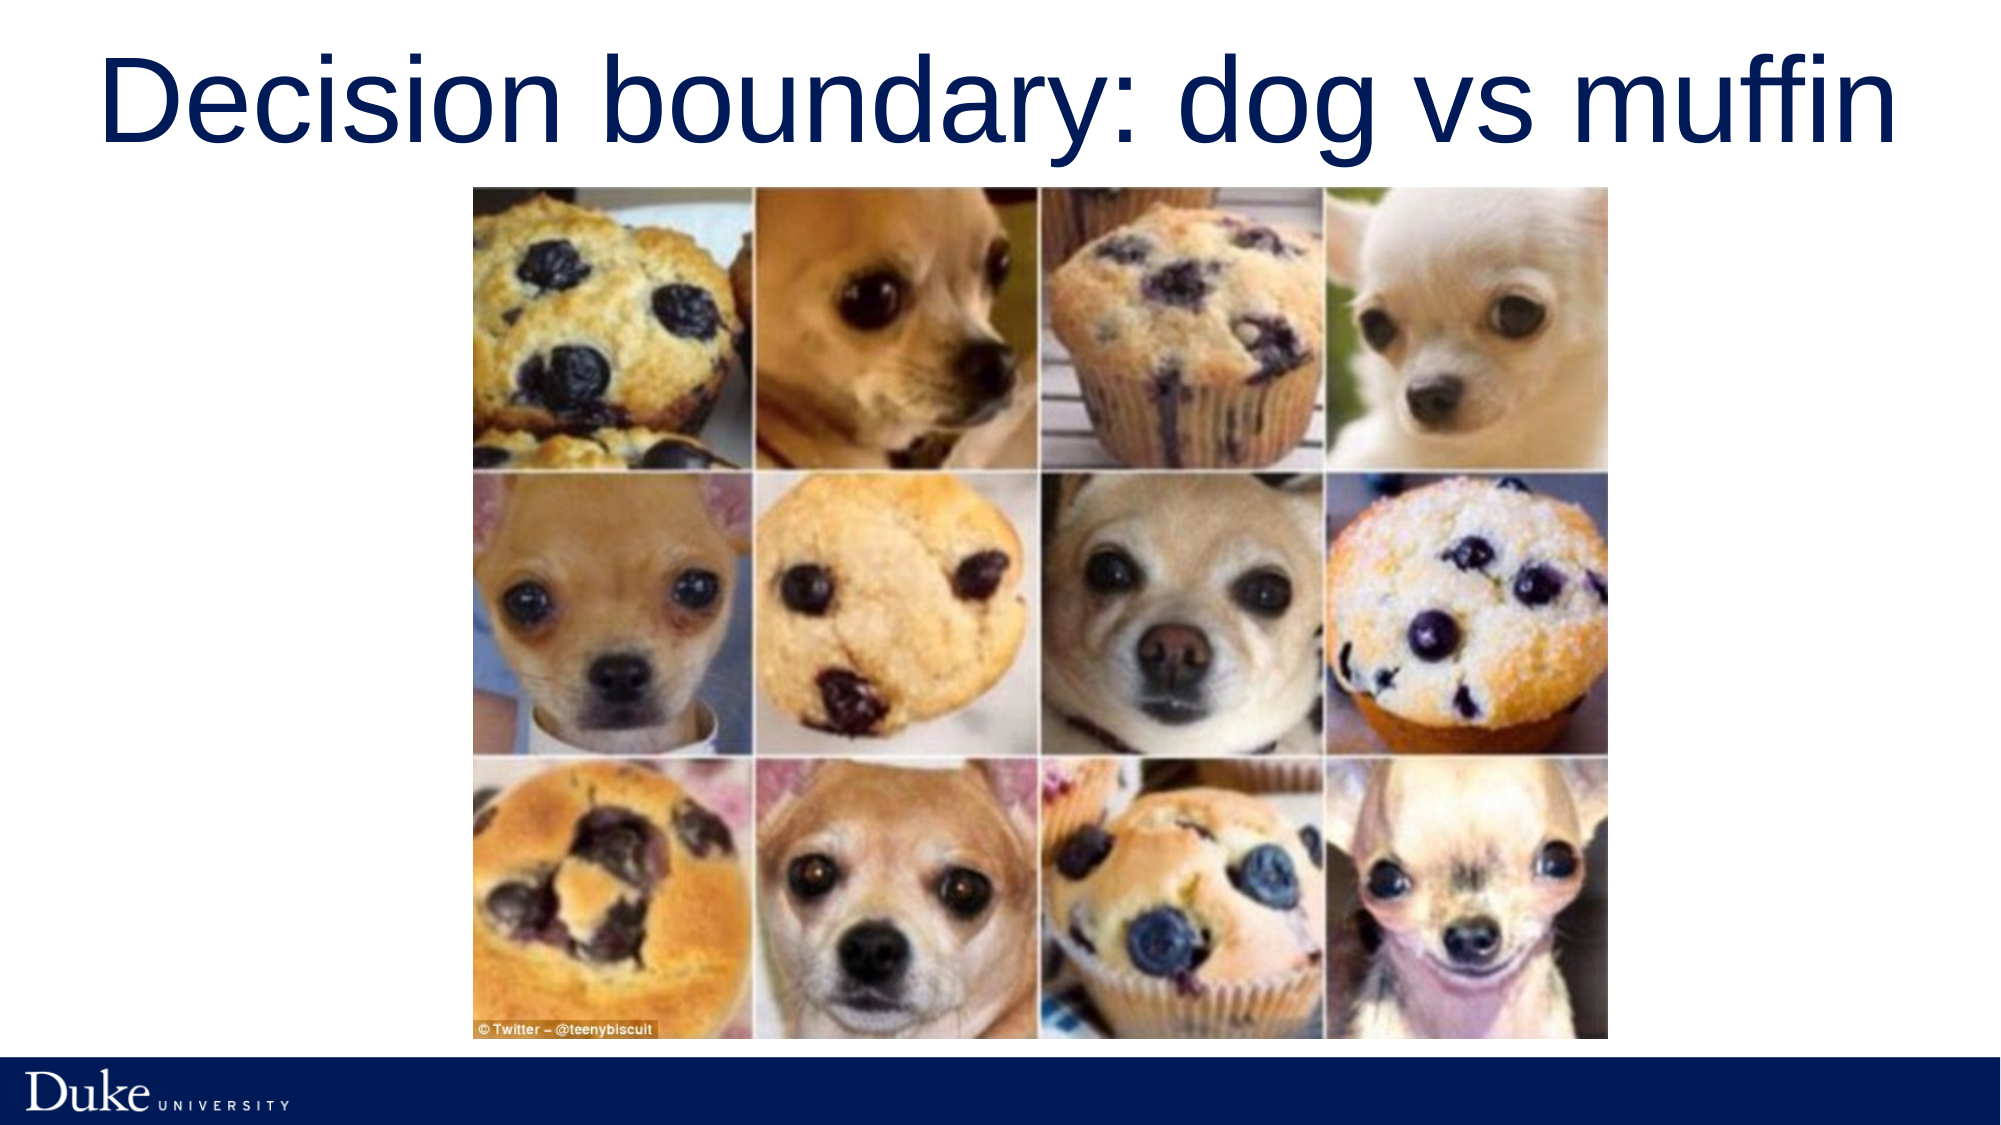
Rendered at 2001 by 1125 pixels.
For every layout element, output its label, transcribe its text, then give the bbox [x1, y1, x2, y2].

picture [0, 0, 2001, 1125]
title Decision boundary: dog vs muffin [0, 0, 2000, 188]
